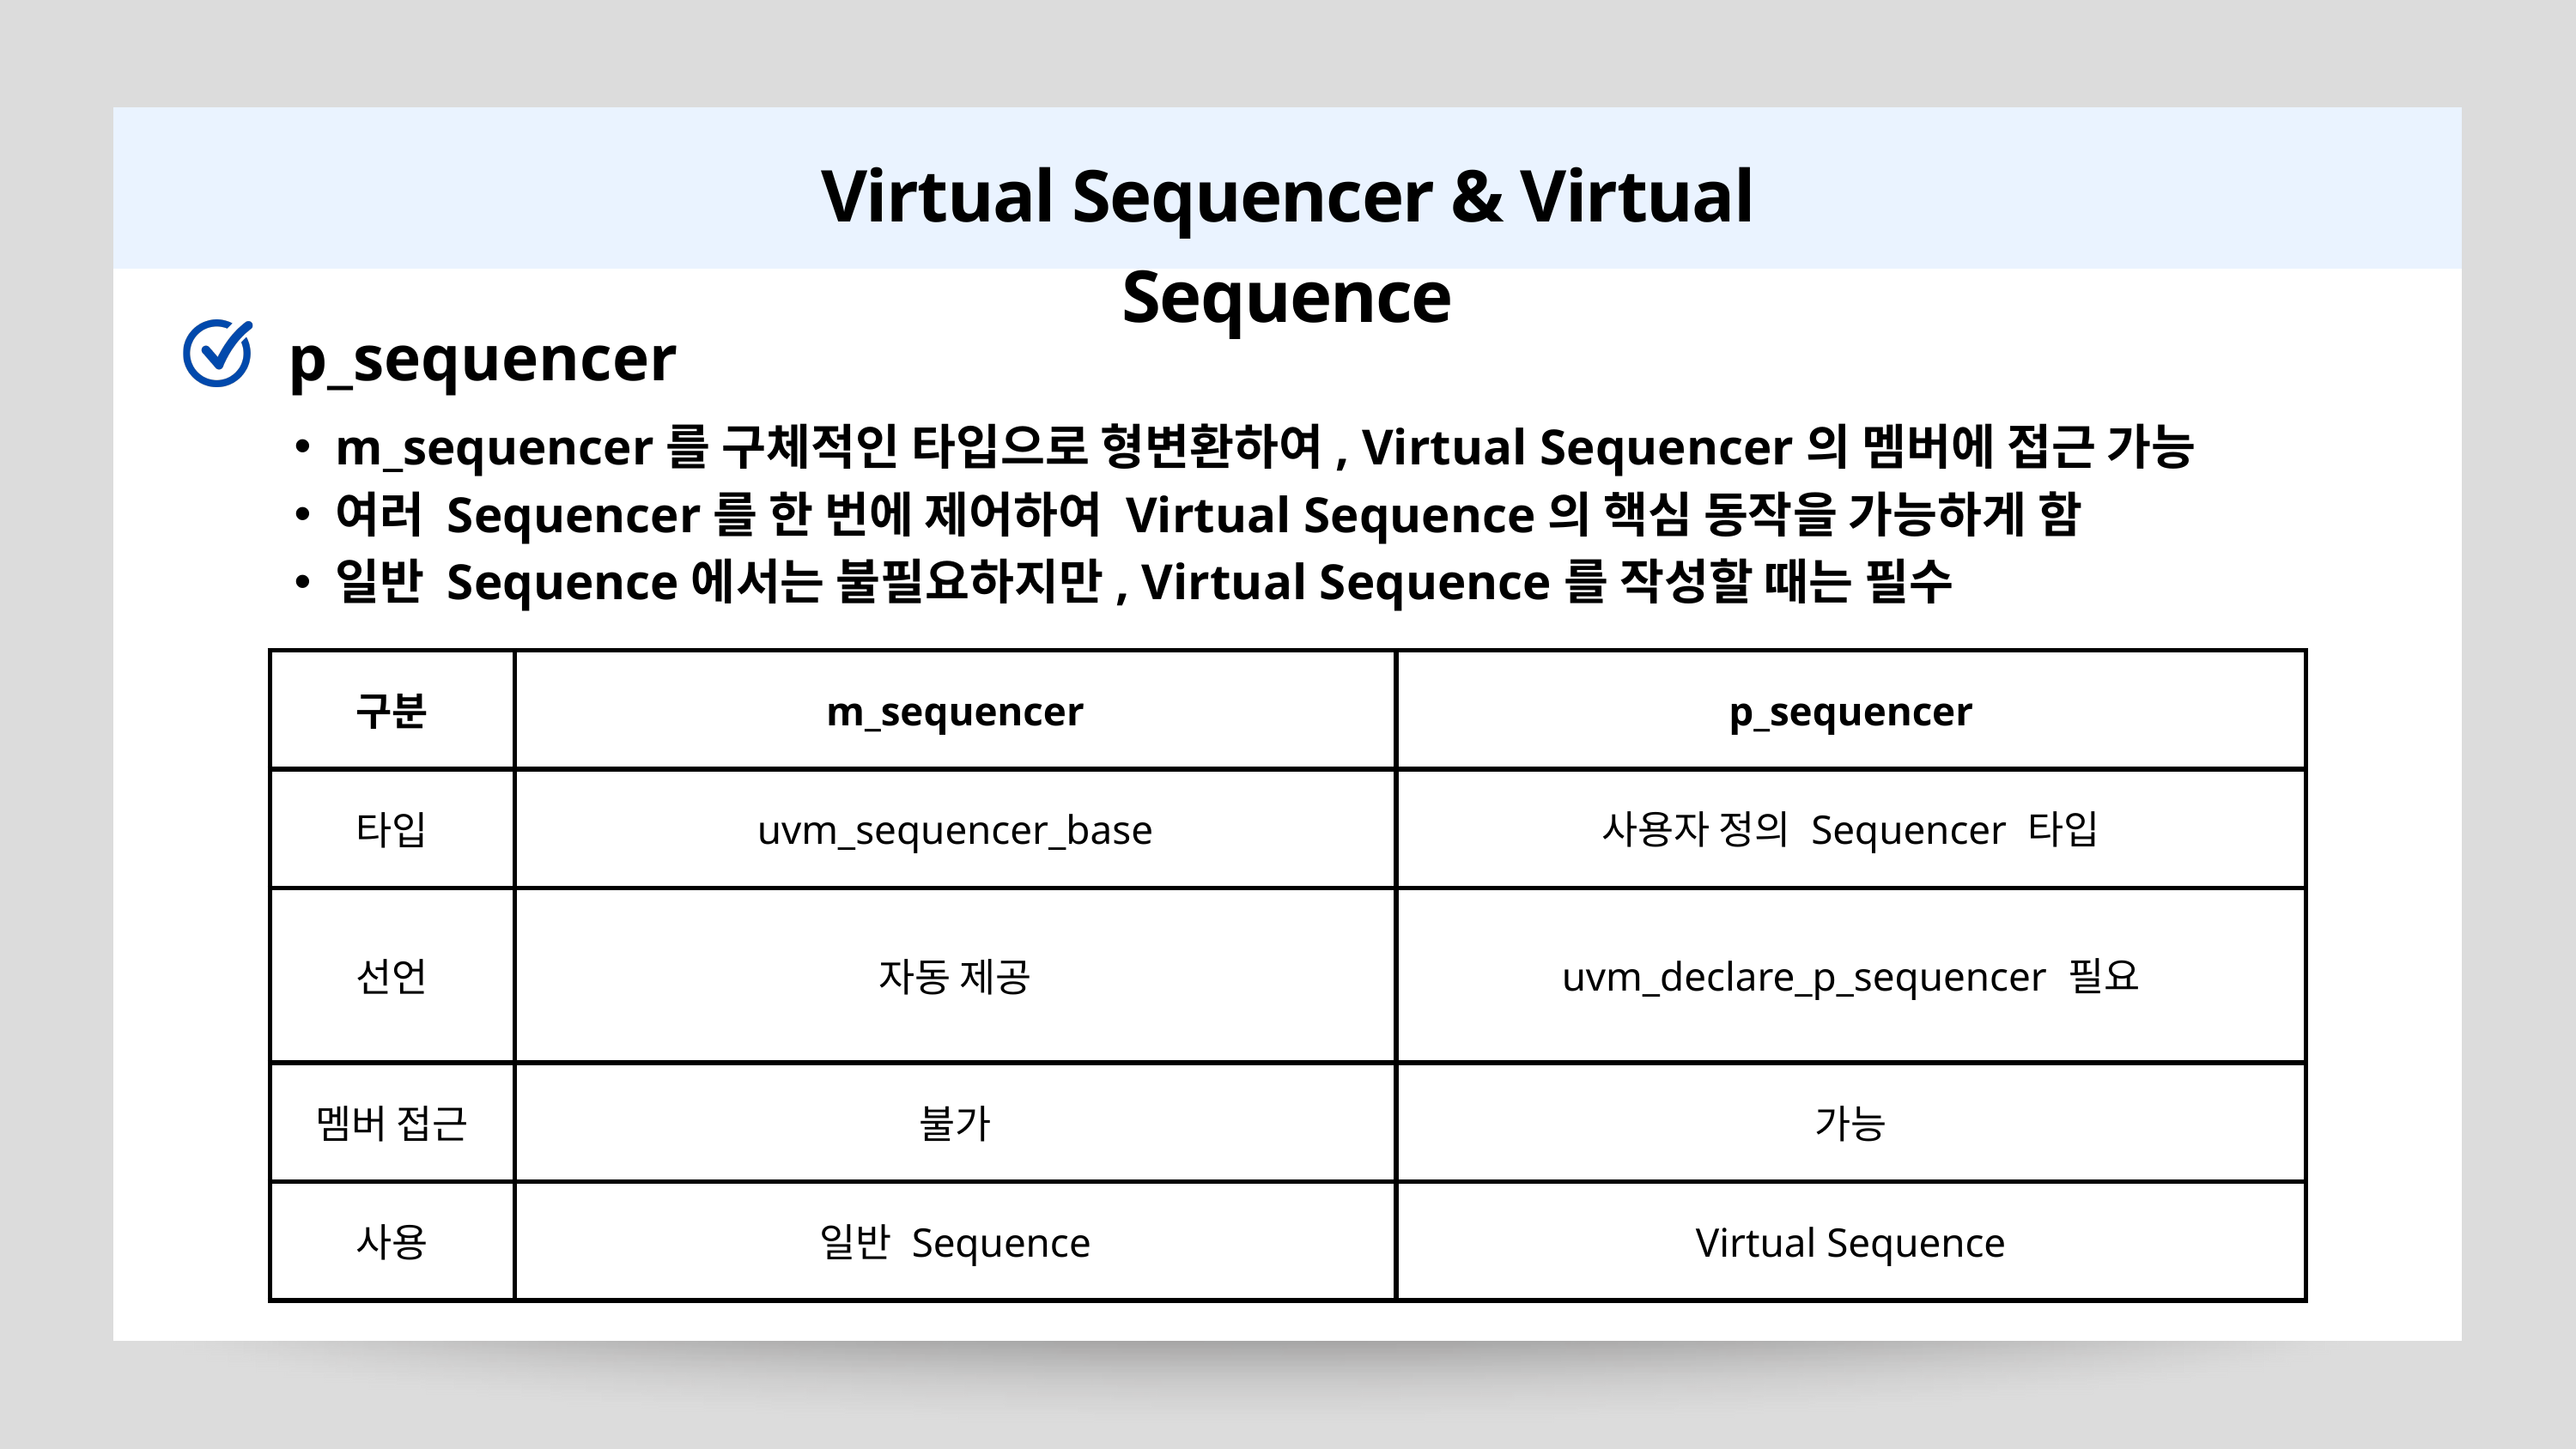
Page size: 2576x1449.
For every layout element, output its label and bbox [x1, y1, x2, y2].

text_box [113, 106, 2463, 269]
text_box [113, 277, 2463, 1424]
